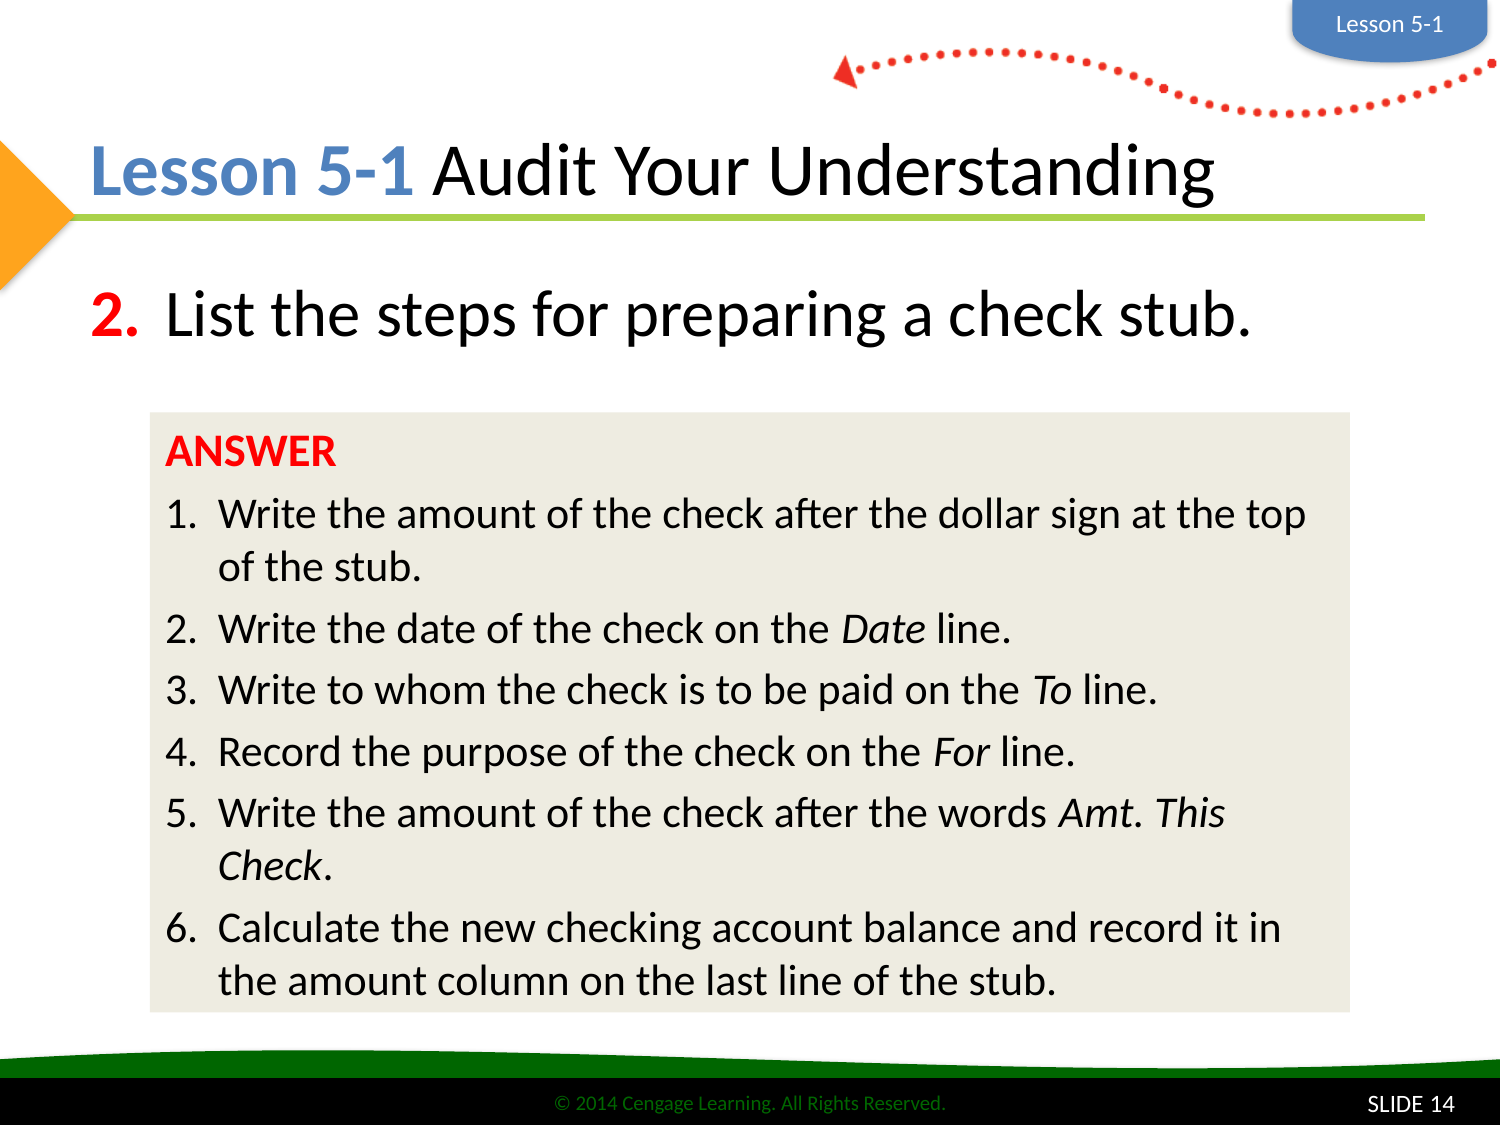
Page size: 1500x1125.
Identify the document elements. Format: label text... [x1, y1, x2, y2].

picture [827, 37, 1500, 126]
list 2. List the steps for preparing a check stub. [75, 262, 1425, 1005]
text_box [1292, 0, 1488, 63]
title Lesson 5-1 Audit Your Understanding [75, 29, 1350, 218]
text_box ANSWER 1. Write the amount of the check after the dollar sign at the top of the stub. 2. Write the date of the check on the Date line. 3. Write to whom the check is to be paid on the To line. 4. Record the purpose of the check on the For line. 5. Write the amount of the check after the words Amt. This Check. 6. Calculate the new checking account balance and record it in the amount column on the last line of the stub. [149, 412, 1350, 1013]
slide_number SLIDE 14 [1170, 1080, 1470, 1125]
text_box [0, 138, 78, 293]
